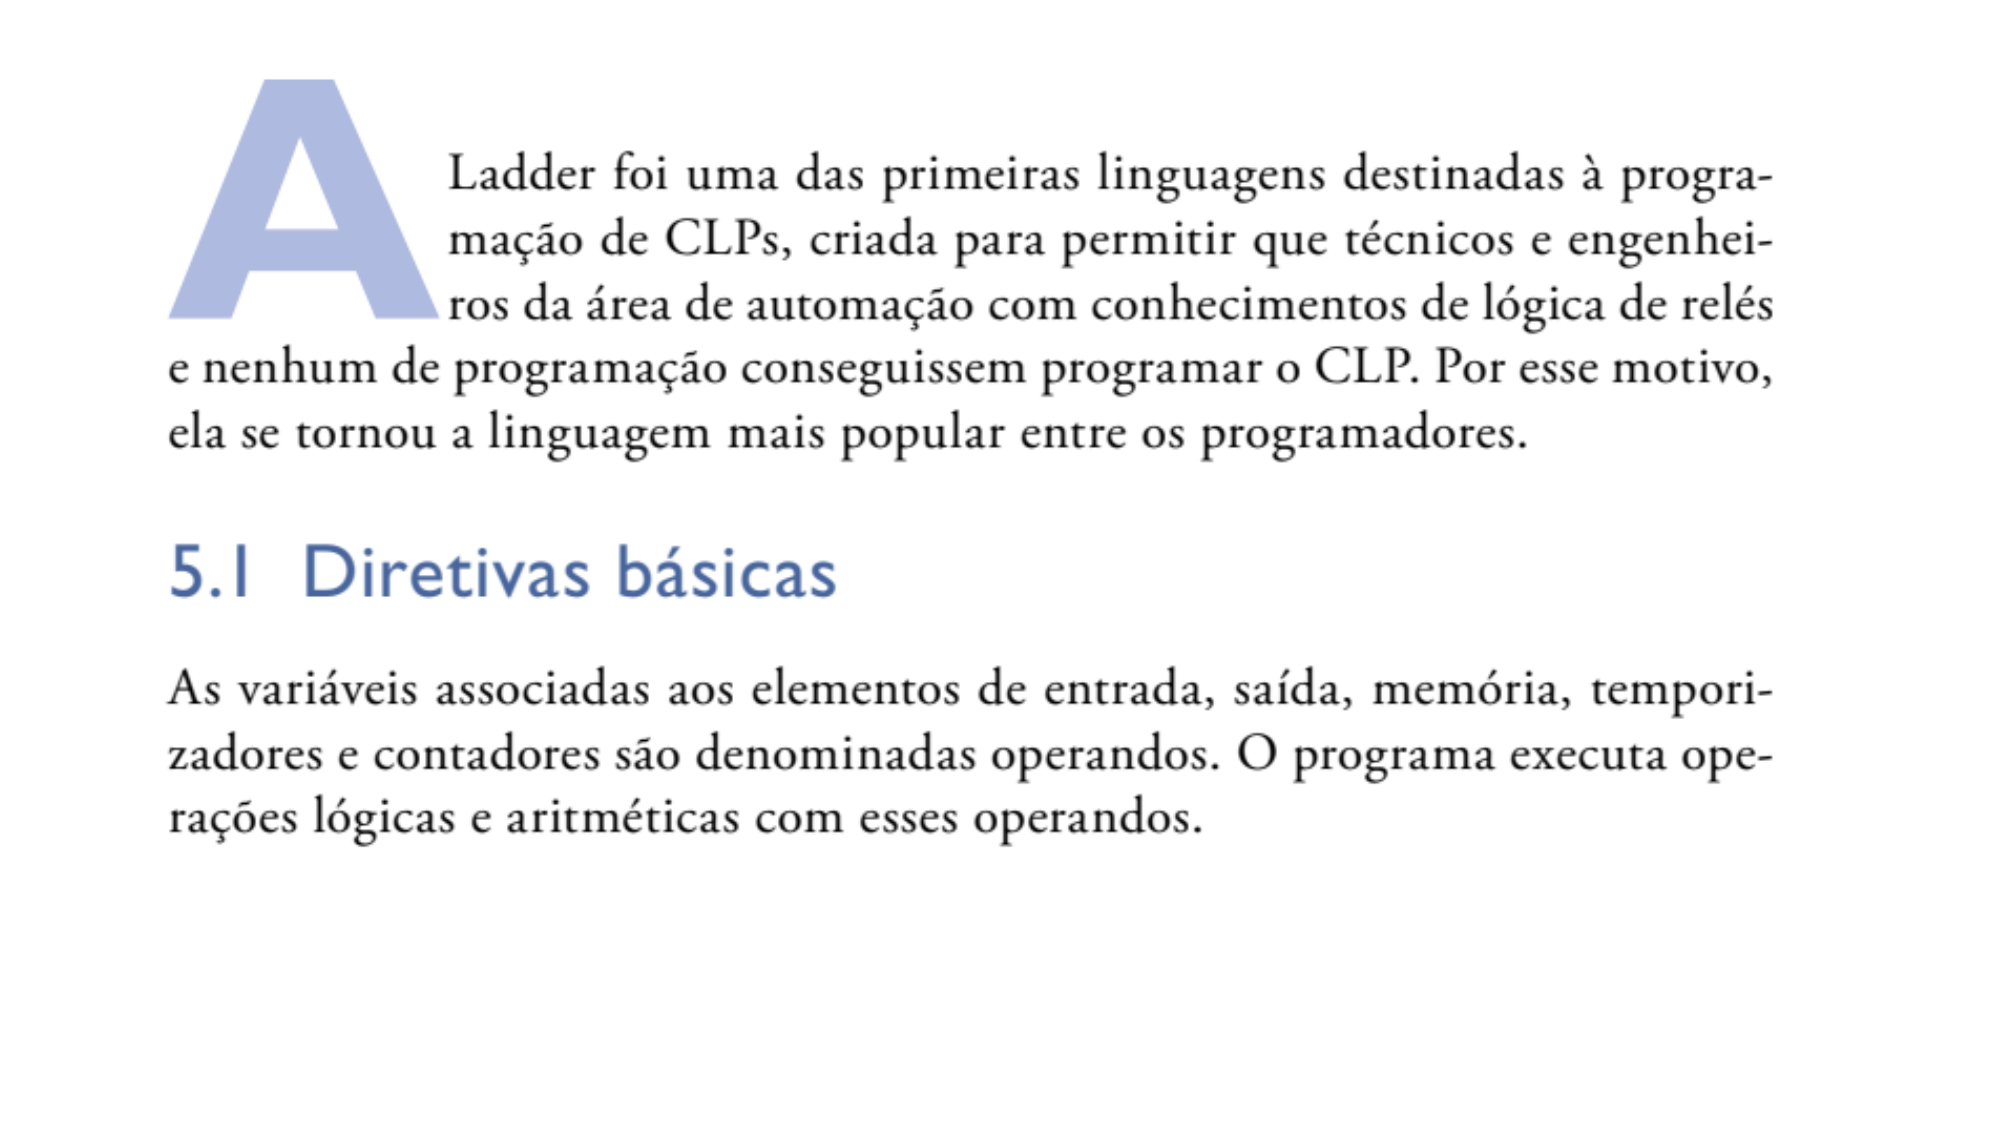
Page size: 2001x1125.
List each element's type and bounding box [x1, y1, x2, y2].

list [128, 59, 1800, 864]
